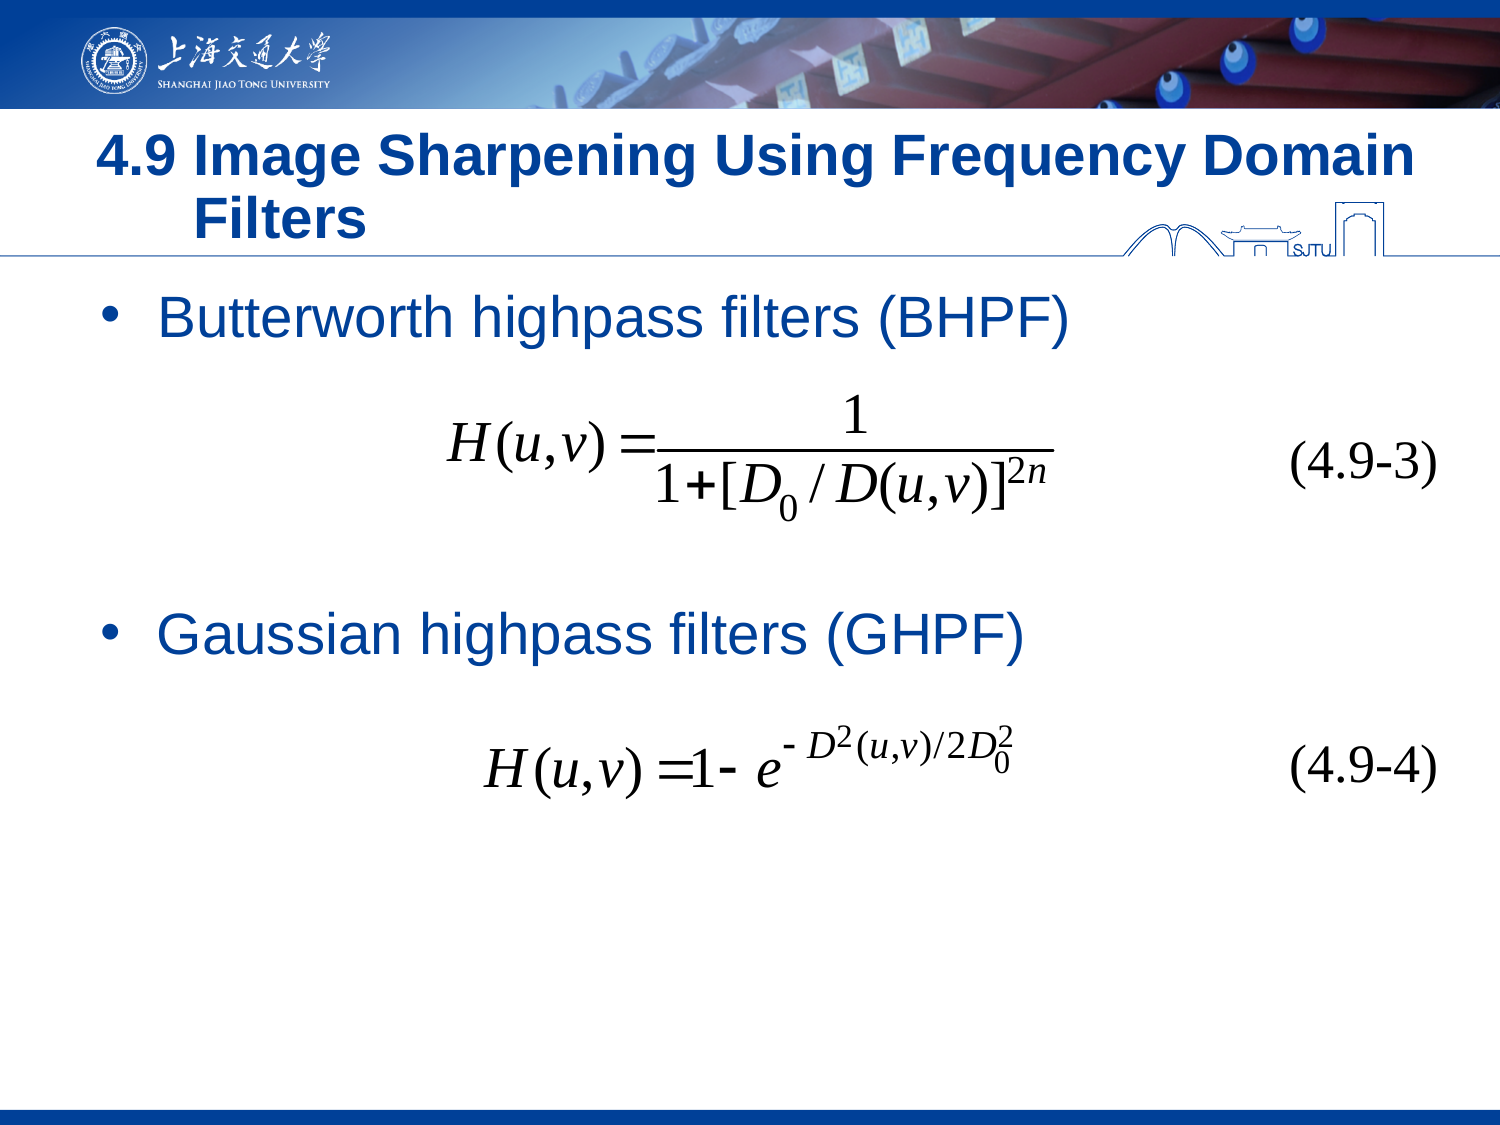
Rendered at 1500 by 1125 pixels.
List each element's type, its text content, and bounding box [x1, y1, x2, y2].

text_box (4.9-4) [1274, 721, 1454, 801]
text_box Butterworth highpass filters (BHPF) [86, 271, 1088, 357]
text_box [438, 385, 1062, 531]
text_box Gaussian highpass filters (GHPF) [85, 588, 1042, 674]
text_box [476, 714, 1024, 809]
text_box (4.9-3) [1274, 417, 1454, 497]
title 4.9 Image Sharpening Using Frequency Domain Filters [81, 122, 1455, 254]
picture [0, 18, 1500, 109]
